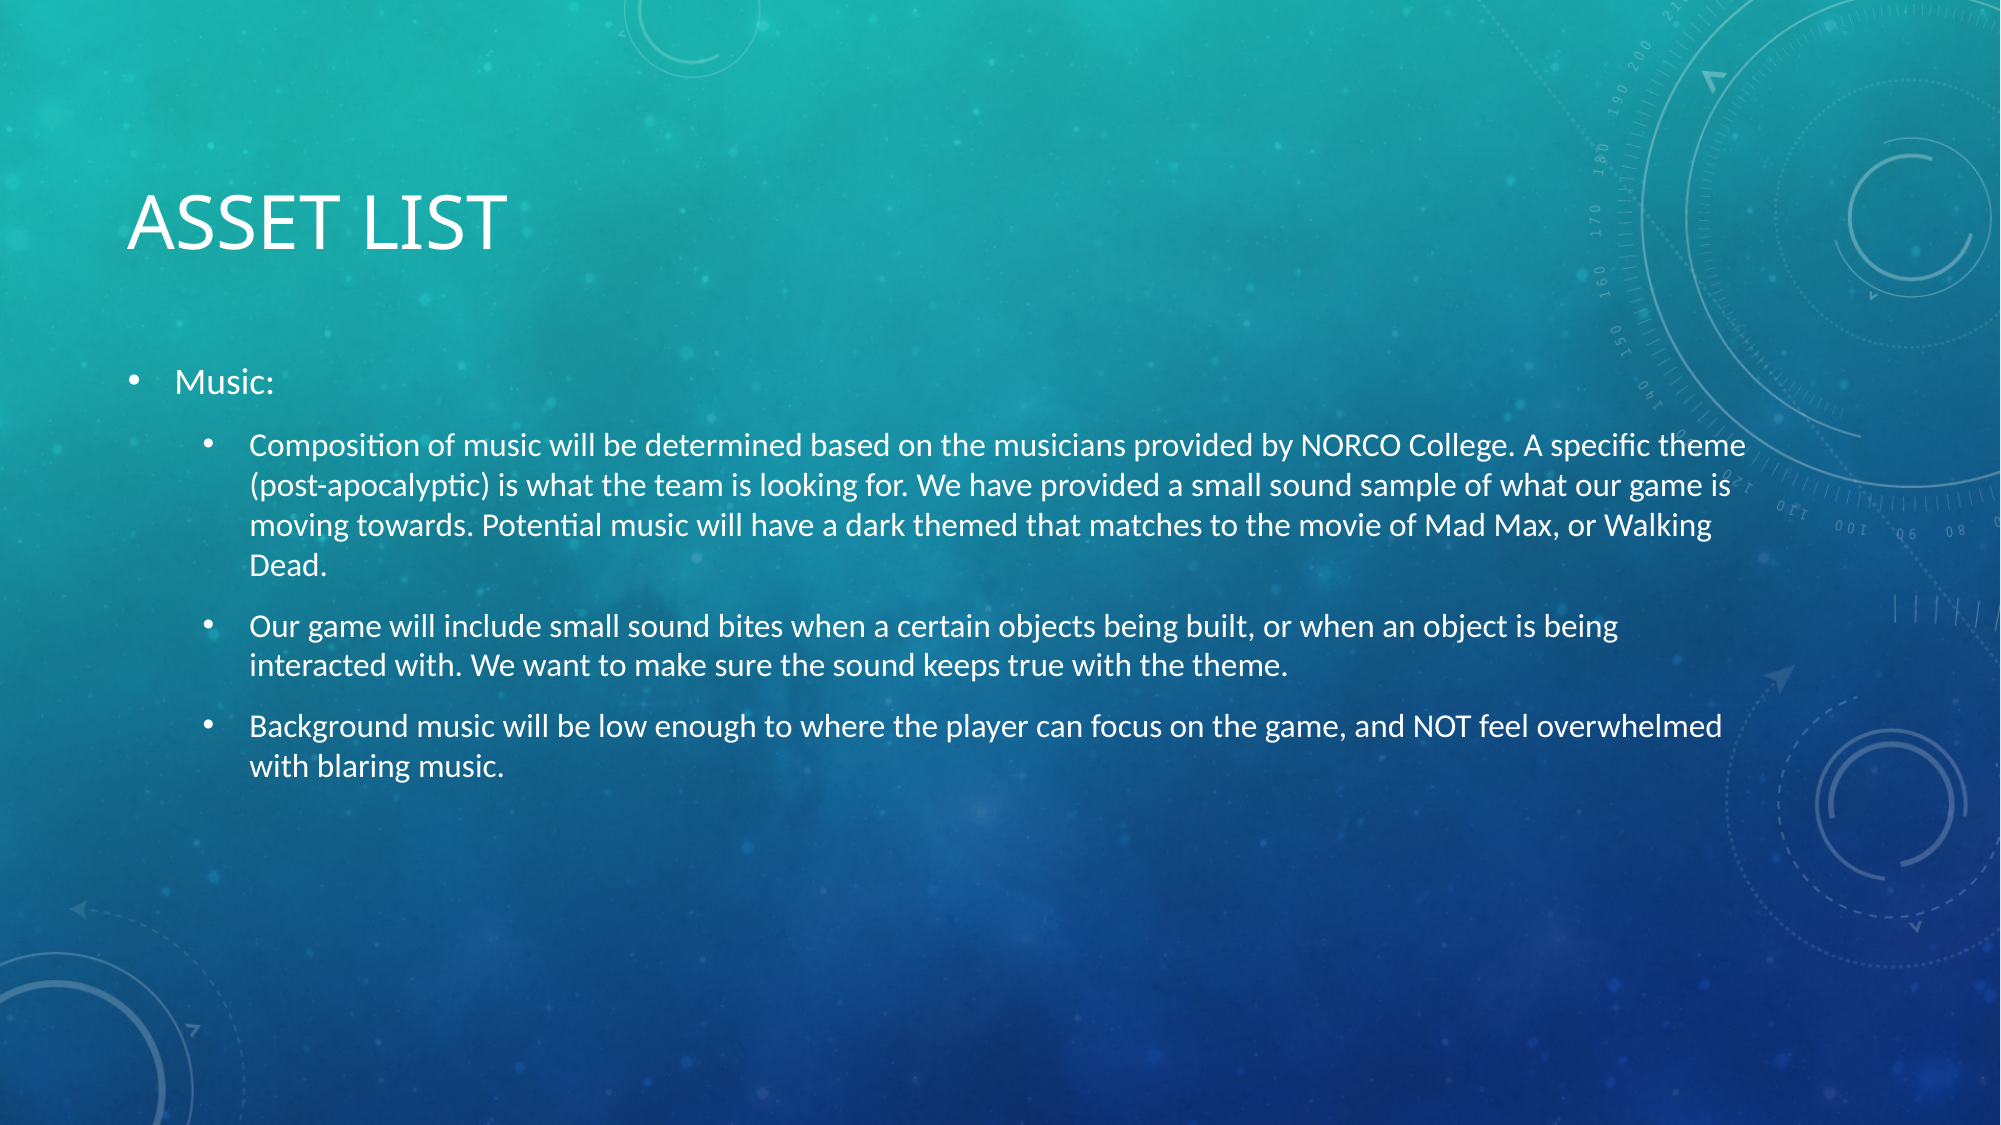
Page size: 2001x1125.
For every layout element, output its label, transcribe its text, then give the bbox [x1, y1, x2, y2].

picture [0, 0, 2001, 1125]
list Music: Composition of music will be determined based on the musicians provided by NORCO College. A specific theme (post-apocalyptic) is what the team is looking for. We have provided a small sound sample of what our game is moving towards. Potential music will have a dark themed that matches to the movie of Mad Max, or Walking Dead. Our game will include small sound bites when a certain objects being built, or when an object is being interacted with. We want to make sure the sound keeps true with the theme. Background music will be low enough to where the player can focus on the game, and NOT feel overwhelmed with blaring music. [112, 351, 1775, 950]
title Asset List [112, 99, 1775, 339]
